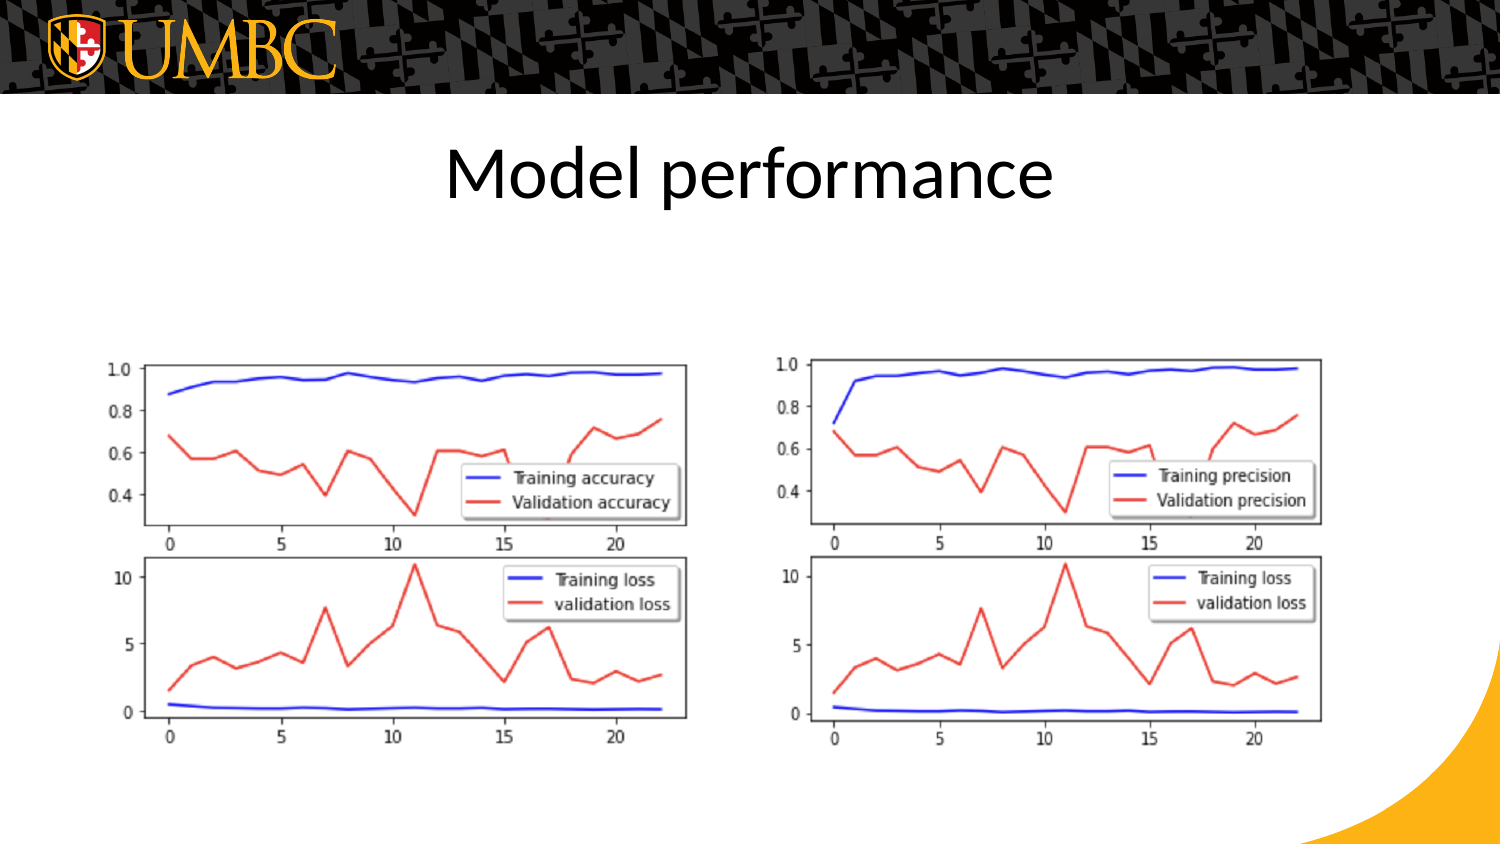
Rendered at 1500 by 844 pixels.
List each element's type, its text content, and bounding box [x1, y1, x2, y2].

picture [41, 343, 1500, 844]
picture [0, 0, 1500, 94]
title Model performance [75, 115, 1425, 221]
